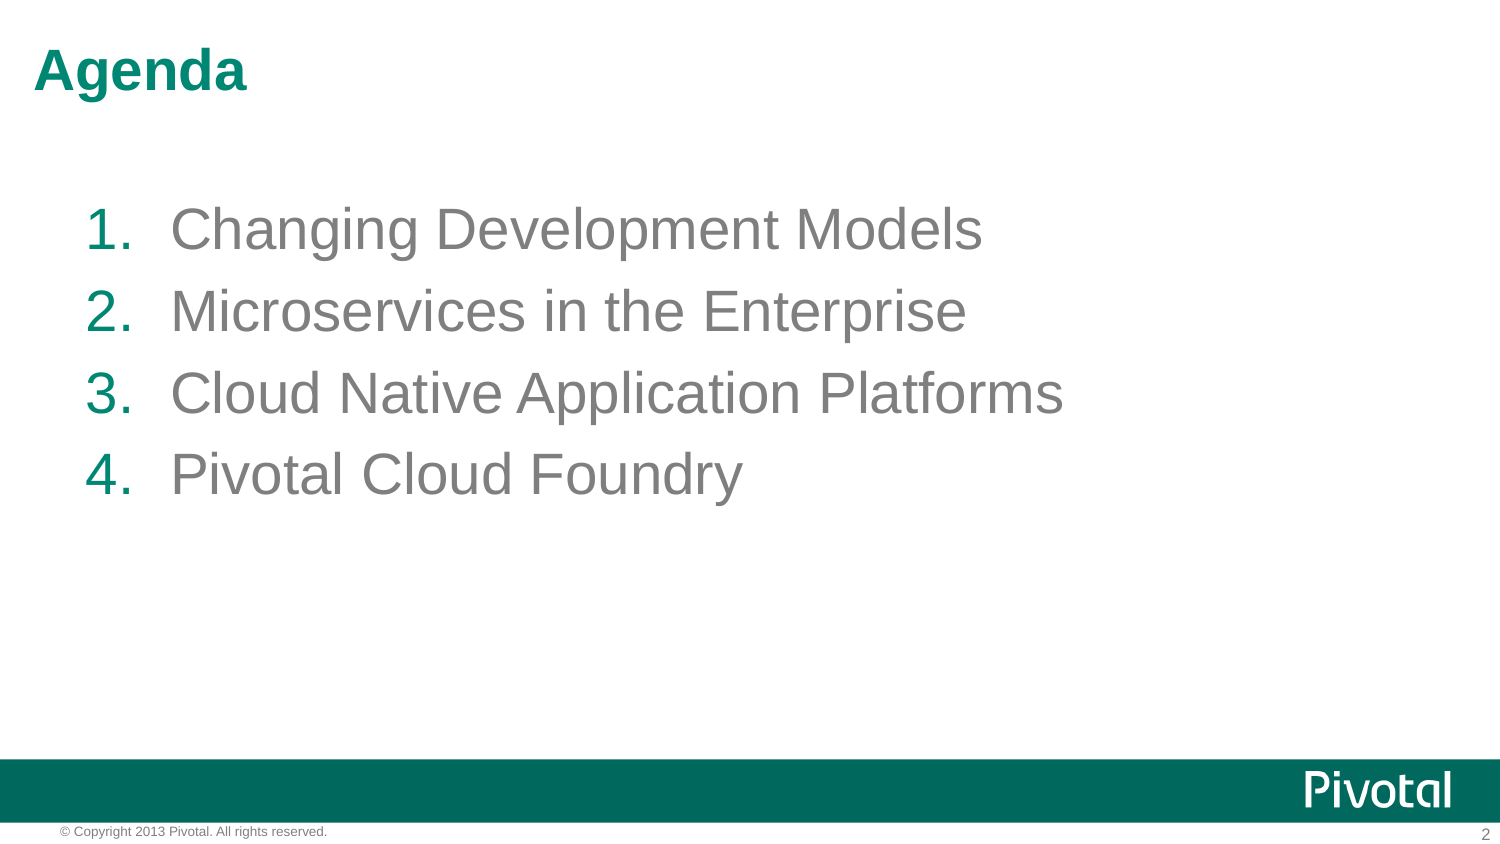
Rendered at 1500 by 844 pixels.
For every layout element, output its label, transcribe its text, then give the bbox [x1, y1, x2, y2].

picture [1304, 768, 1452, 811]
list Changing Development Models Microservices in the Enterprise Cloud Native Application Platforms Pivotal Cloud Foundry [70, 102, 1474, 734]
title Agenda [18, 24, 1462, 103]
